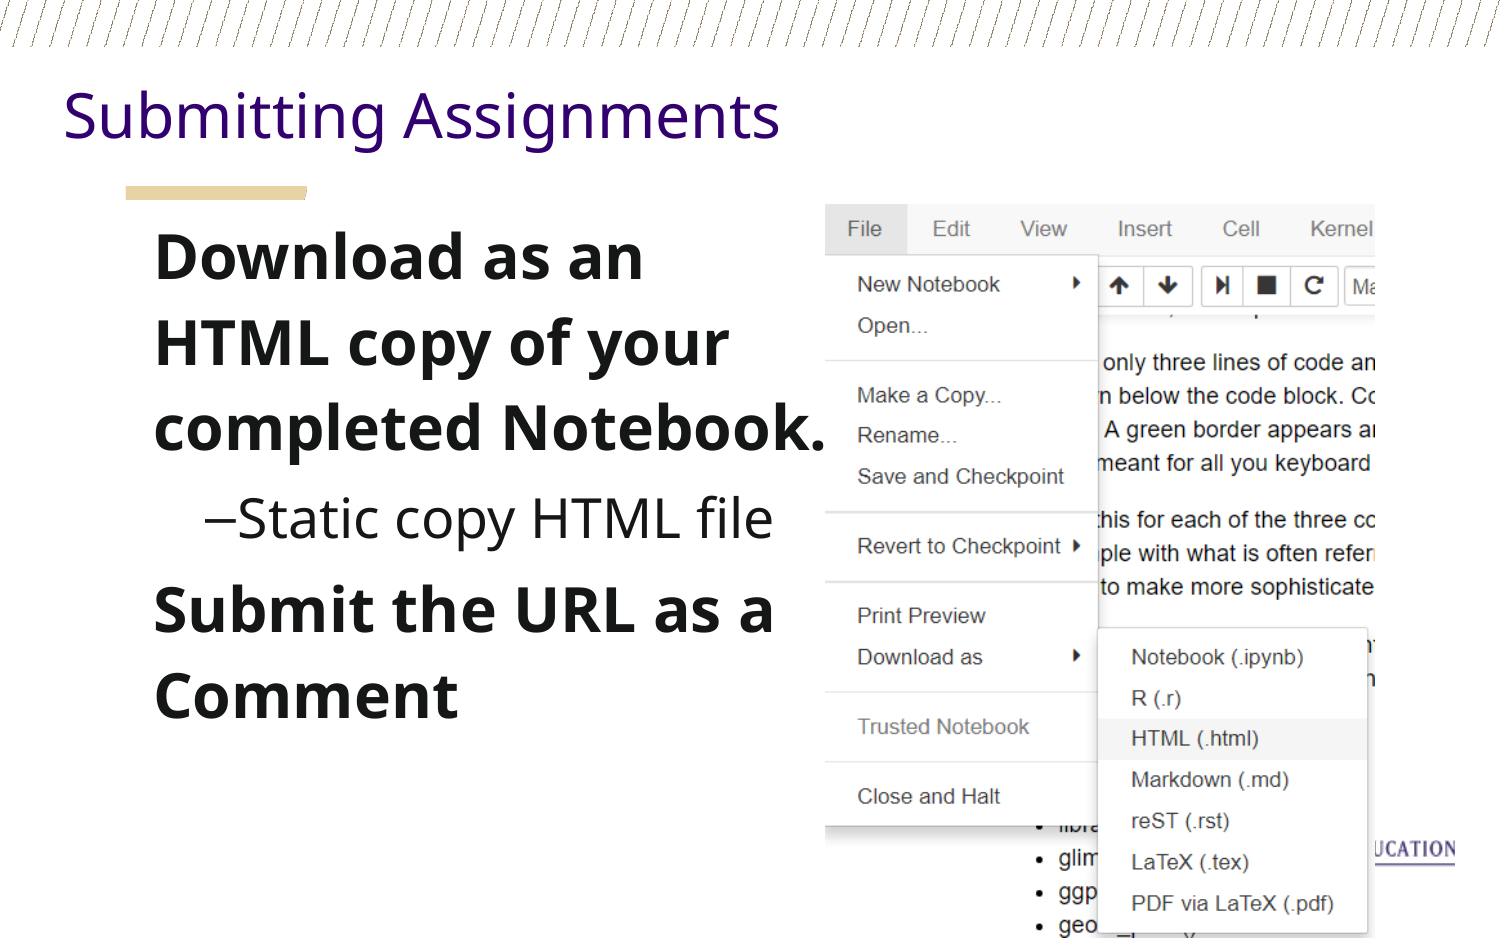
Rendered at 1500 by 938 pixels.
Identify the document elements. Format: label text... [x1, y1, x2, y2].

list Download as an HTML copy of your completed Notebook. Static copy HTML file Submit the URL as a Comment [138, 199, 850, 859]
picture [824, 204, 1376, 938]
list Submitting Assignments [48, 37, 1453, 200]
picture [0, 0, 1500, 47]
